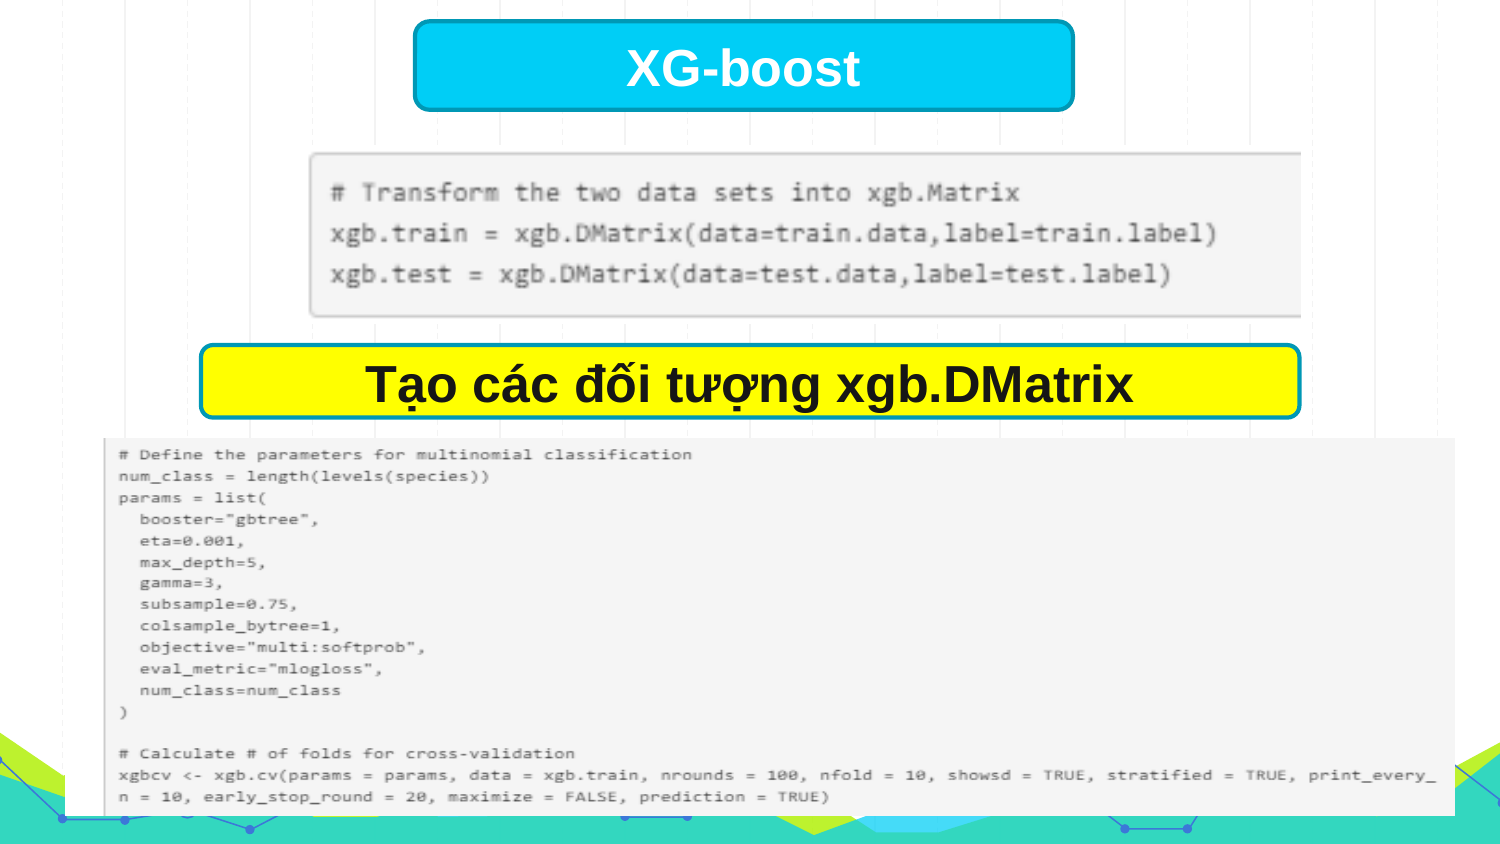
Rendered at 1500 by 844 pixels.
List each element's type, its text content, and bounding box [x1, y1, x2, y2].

picture [64, 438, 1455, 817]
picture [291, 145, 1301, 324]
text_box Tạo các đối tượng xgb.DMatrix [198, 342, 1302, 420]
text_box XG-boost [412, 19, 1076, 112]
